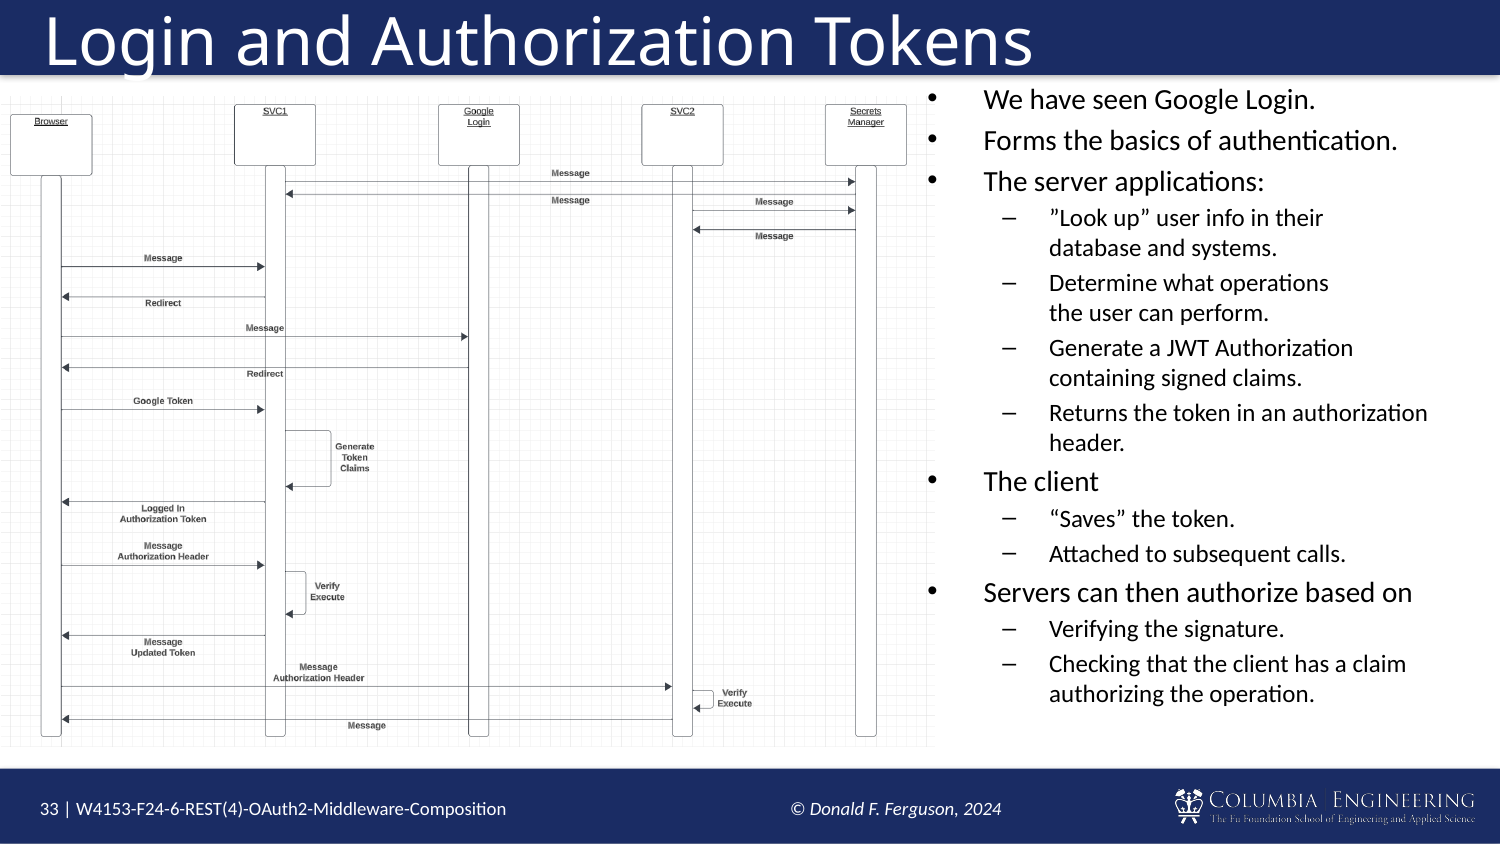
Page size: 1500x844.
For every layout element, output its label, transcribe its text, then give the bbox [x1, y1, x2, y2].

picture [1, 96, 935, 747]
list We have seen Google Login. Forms the basics of authentication. The server applications: ”Look up” user info in their database and systems. Determine what operations the user can perform. Generate a JWT Authorization containing signed claims. Returns the token in an authorization header. The client “Saves” the token. Attached to subsequent calls. Servers can then authorize based on Verifying the signature. Checking that the client has a claim authorizing the operation. [912, 72, 1482, 760]
title Login and Authorization Tokens [28, 0, 1450, 73]
